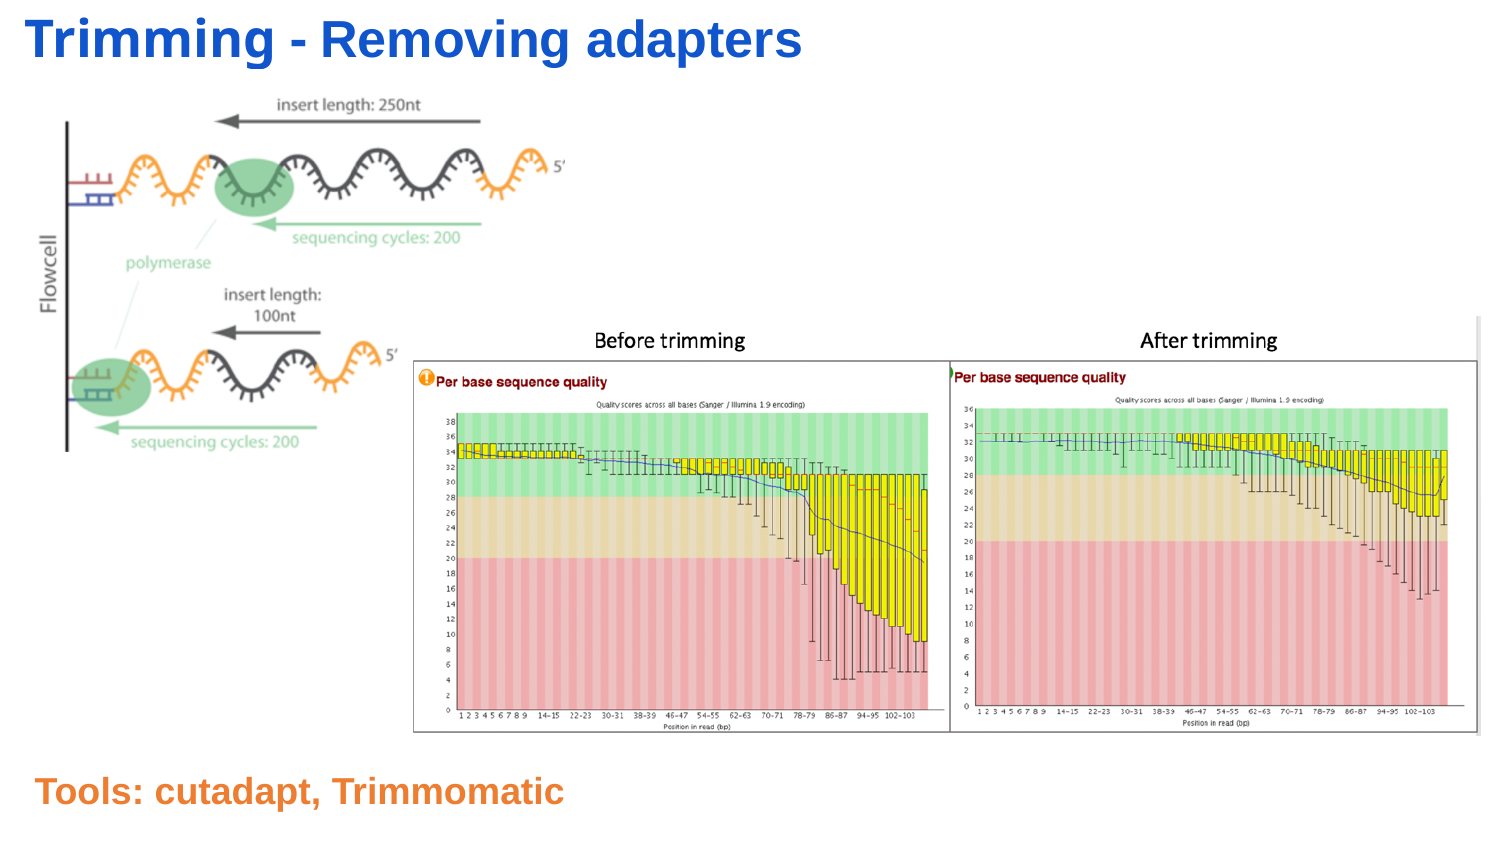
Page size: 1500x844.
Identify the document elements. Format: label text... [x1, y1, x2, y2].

picture [19, 68, 1481, 737]
title Trimming - Removing adapters [24, 12, 1319, 134]
text_box Tools: cutadapt, Trimmomatic [19, 751, 736, 827]
